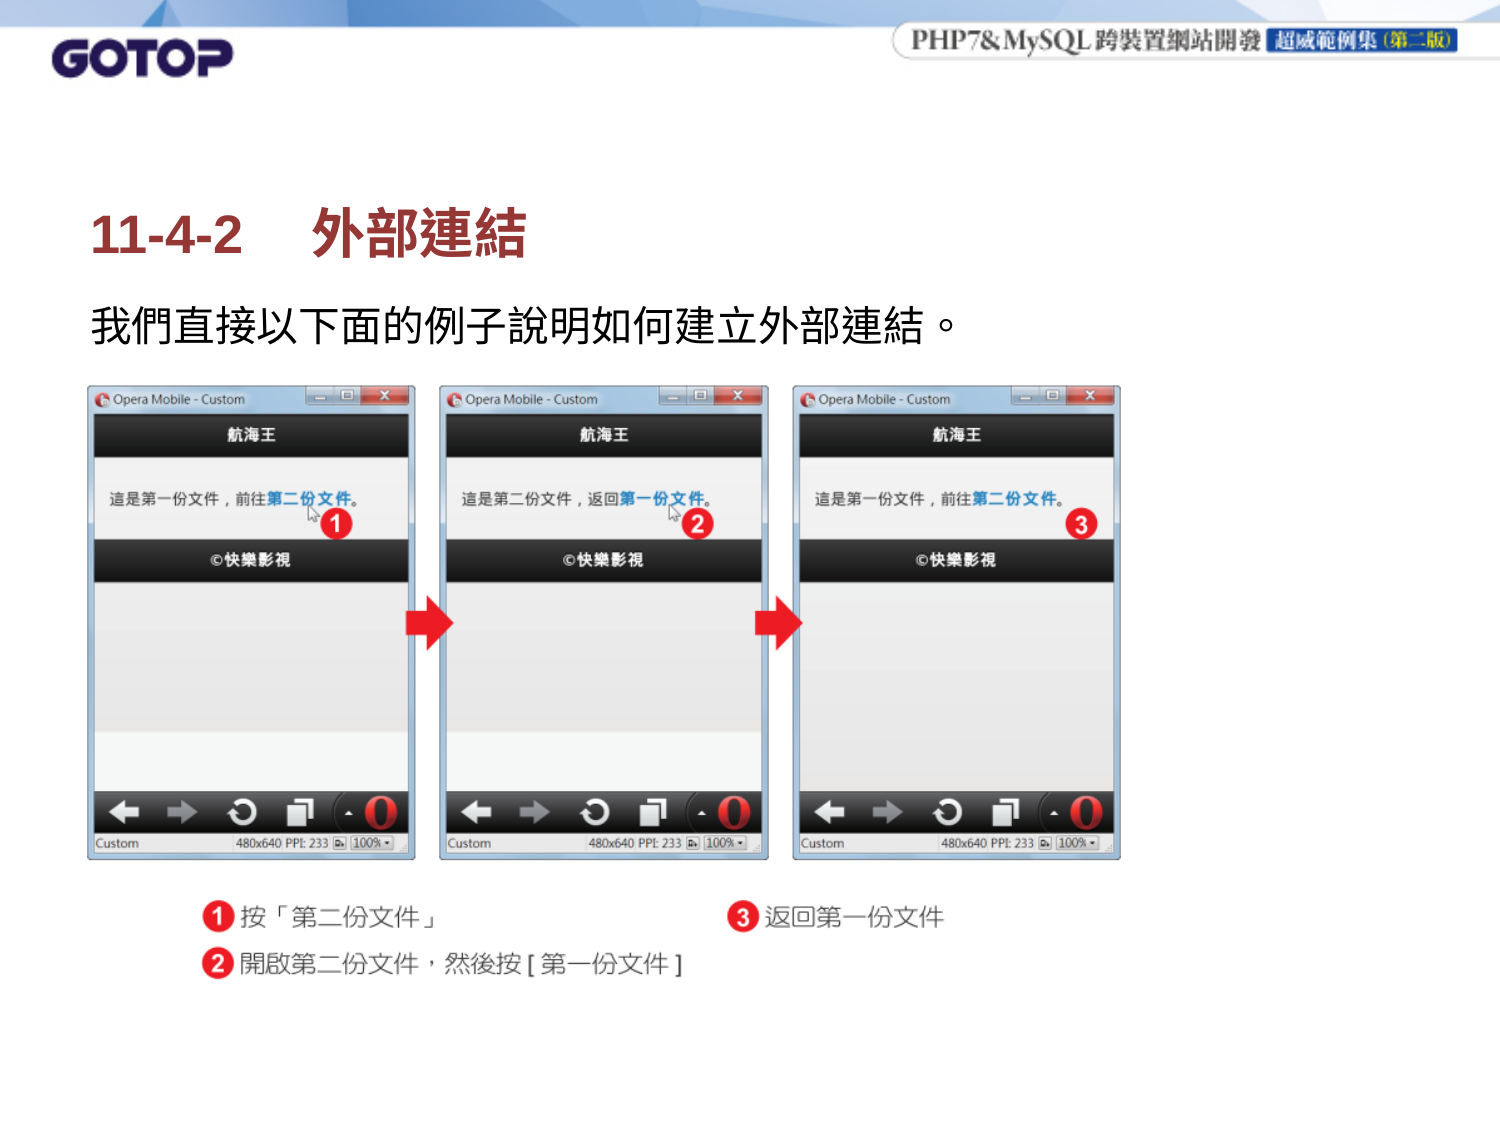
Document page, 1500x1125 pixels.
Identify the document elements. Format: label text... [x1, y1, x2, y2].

title 11-4-2 外部連結 [74, 171, 1426, 292]
list 我們直接以下面的例子說明如何建立外部連結。 [74, 292, 1426, 1036]
picture [0, 0, 1500, 1125]
